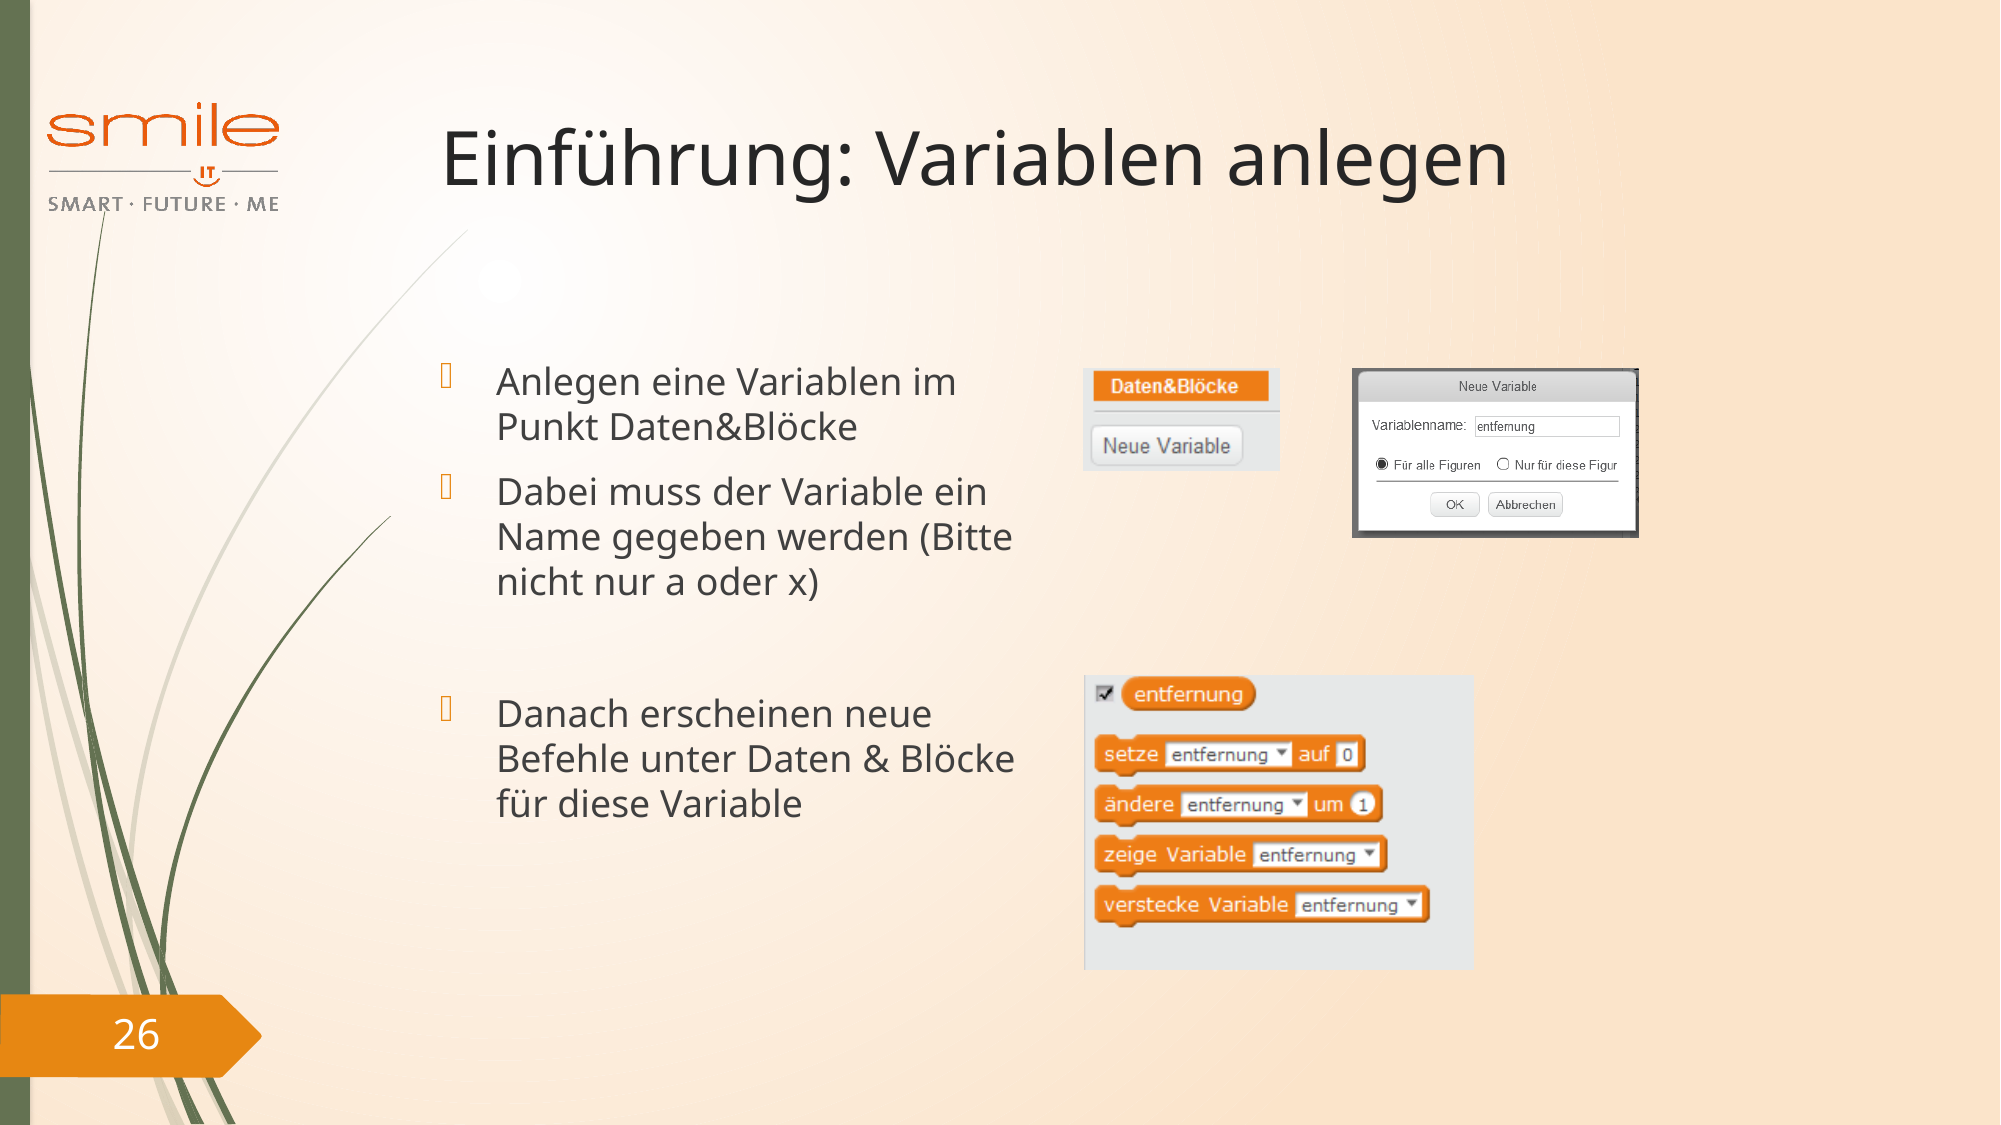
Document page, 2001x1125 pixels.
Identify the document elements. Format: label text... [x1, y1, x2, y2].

picture [47, 102, 279, 211]
picture [1352, 368, 1639, 538]
slide_number 26 [47, 1006, 176, 1067]
title Einführung: Variablen anlegen [425, 102, 1888, 313]
list Anlegen eine Variablen im Punkt Daten&Blöcke Dabei muss der Variable ein Name gegeben werden (Bitte nicht nur a oder x) Danach erscheinen neue Befehle unter Daten & Blöcke für diese Variable [424, 350, 1053, 970]
picture [1083, 368, 1280, 471]
picture [1084, 675, 1474, 970]
